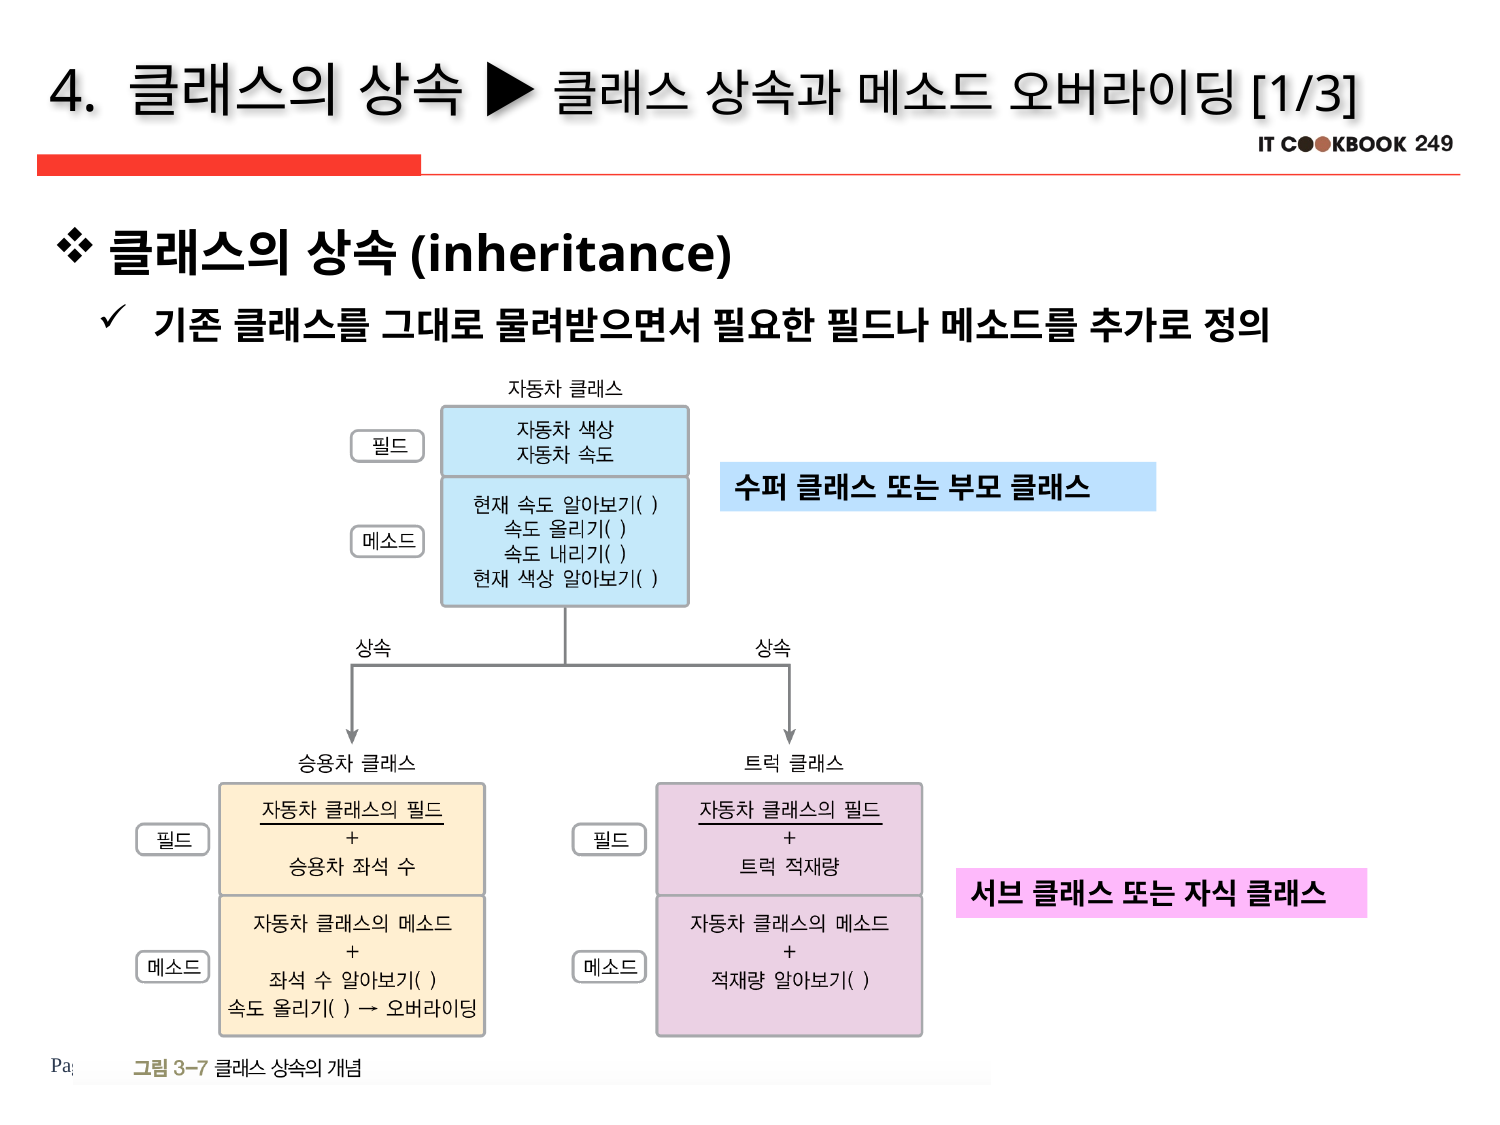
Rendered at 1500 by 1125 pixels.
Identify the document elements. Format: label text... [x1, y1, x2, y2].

text_box 서브 클래스 또는 자식 클래스 [995, 868, 1368, 918]
text_box 수퍼 클래스 또는 부모 클래스 [995, 461, 1157, 512]
list 클래스의 상속(inheritance) 기존 클래스를 그대로 물려받으면서 필요한 필드나 메소드를 추가로 정의 [8, 221, 1480, 1008]
picture [73, 362, 991, 1085]
title 4. 클래스의 상속 ▶ 클래스 상속과 메소드 오버라이딩[1/3] [48, 53, 1480, 161]
